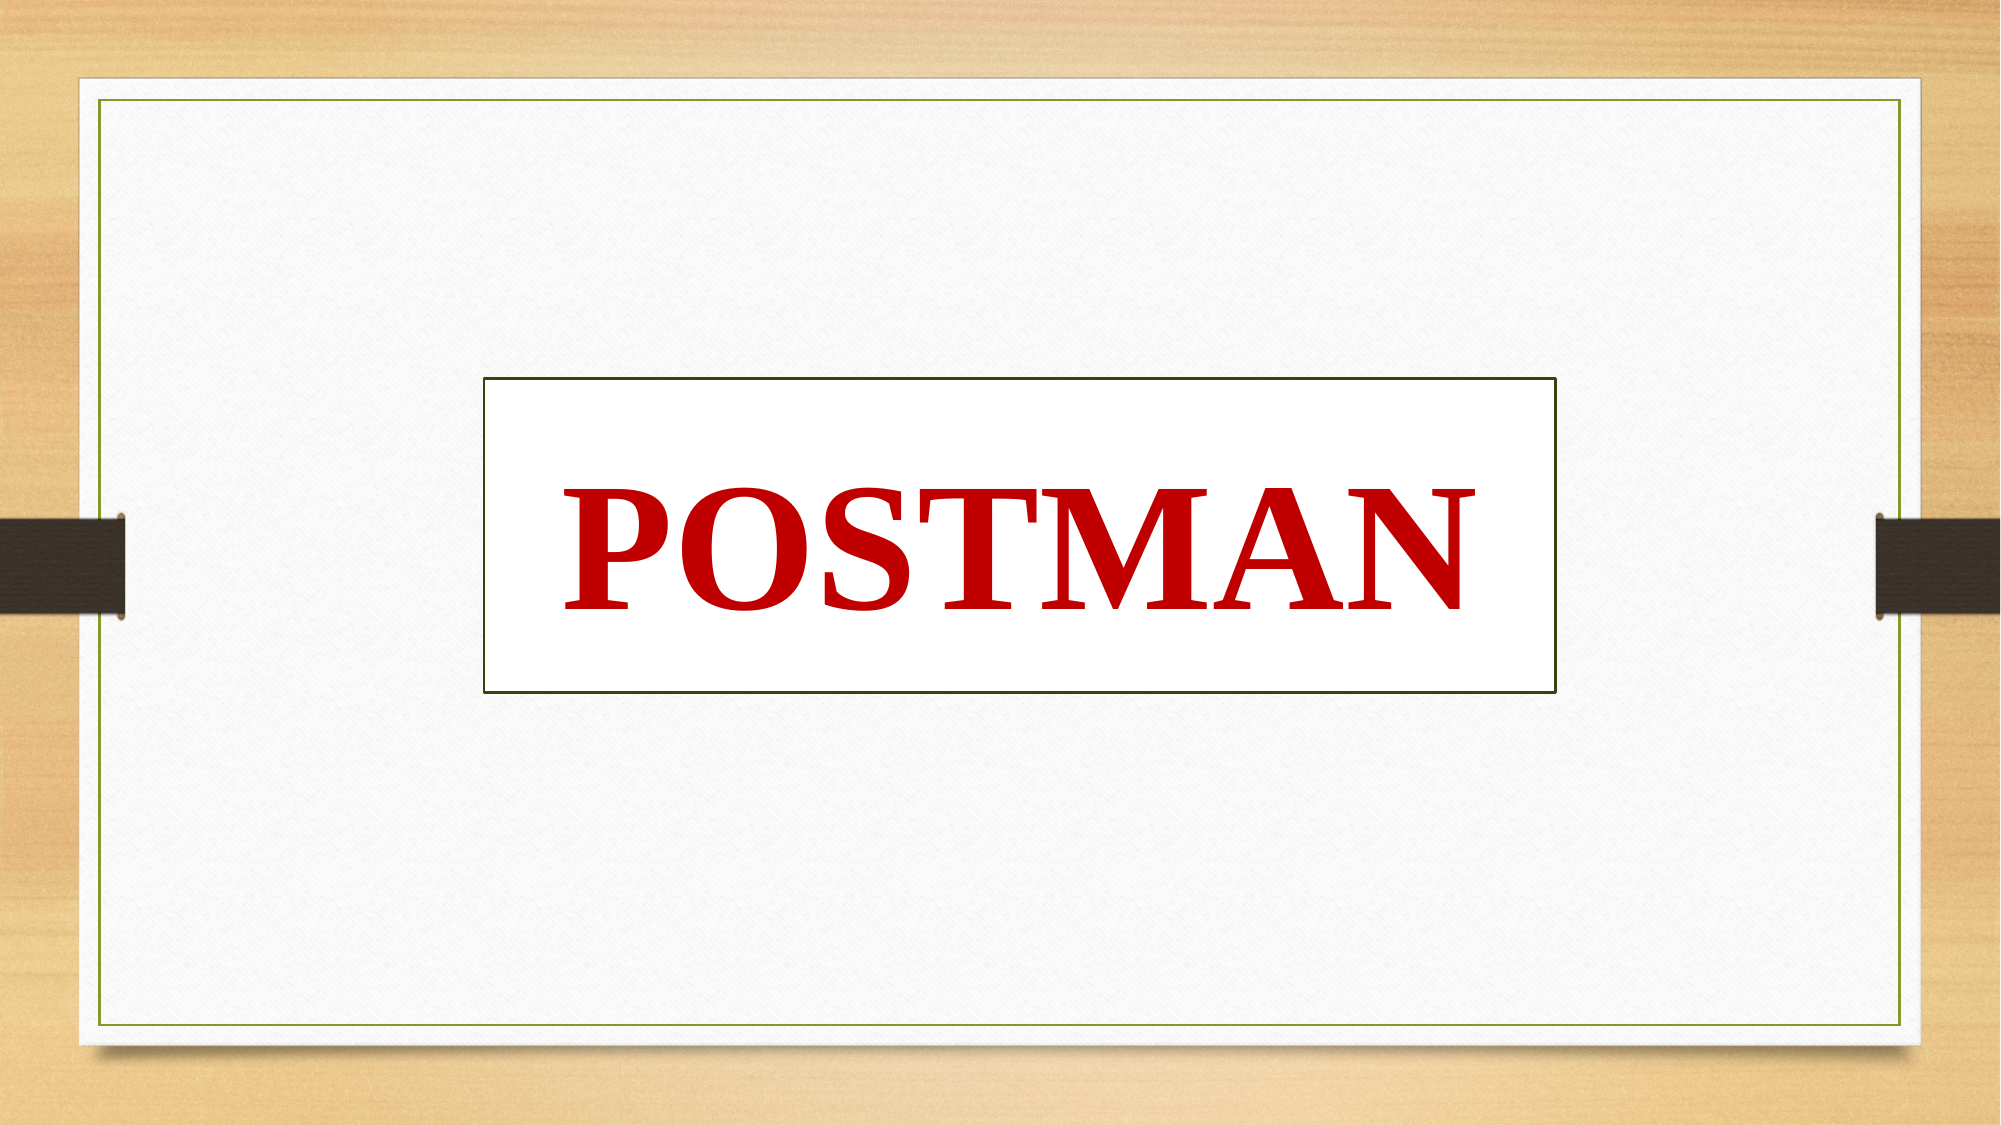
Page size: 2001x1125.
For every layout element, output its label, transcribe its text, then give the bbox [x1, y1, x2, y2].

text_box POSTMAN [483, 377, 1557, 694]
picture [0, 0, 2001, 1125]
